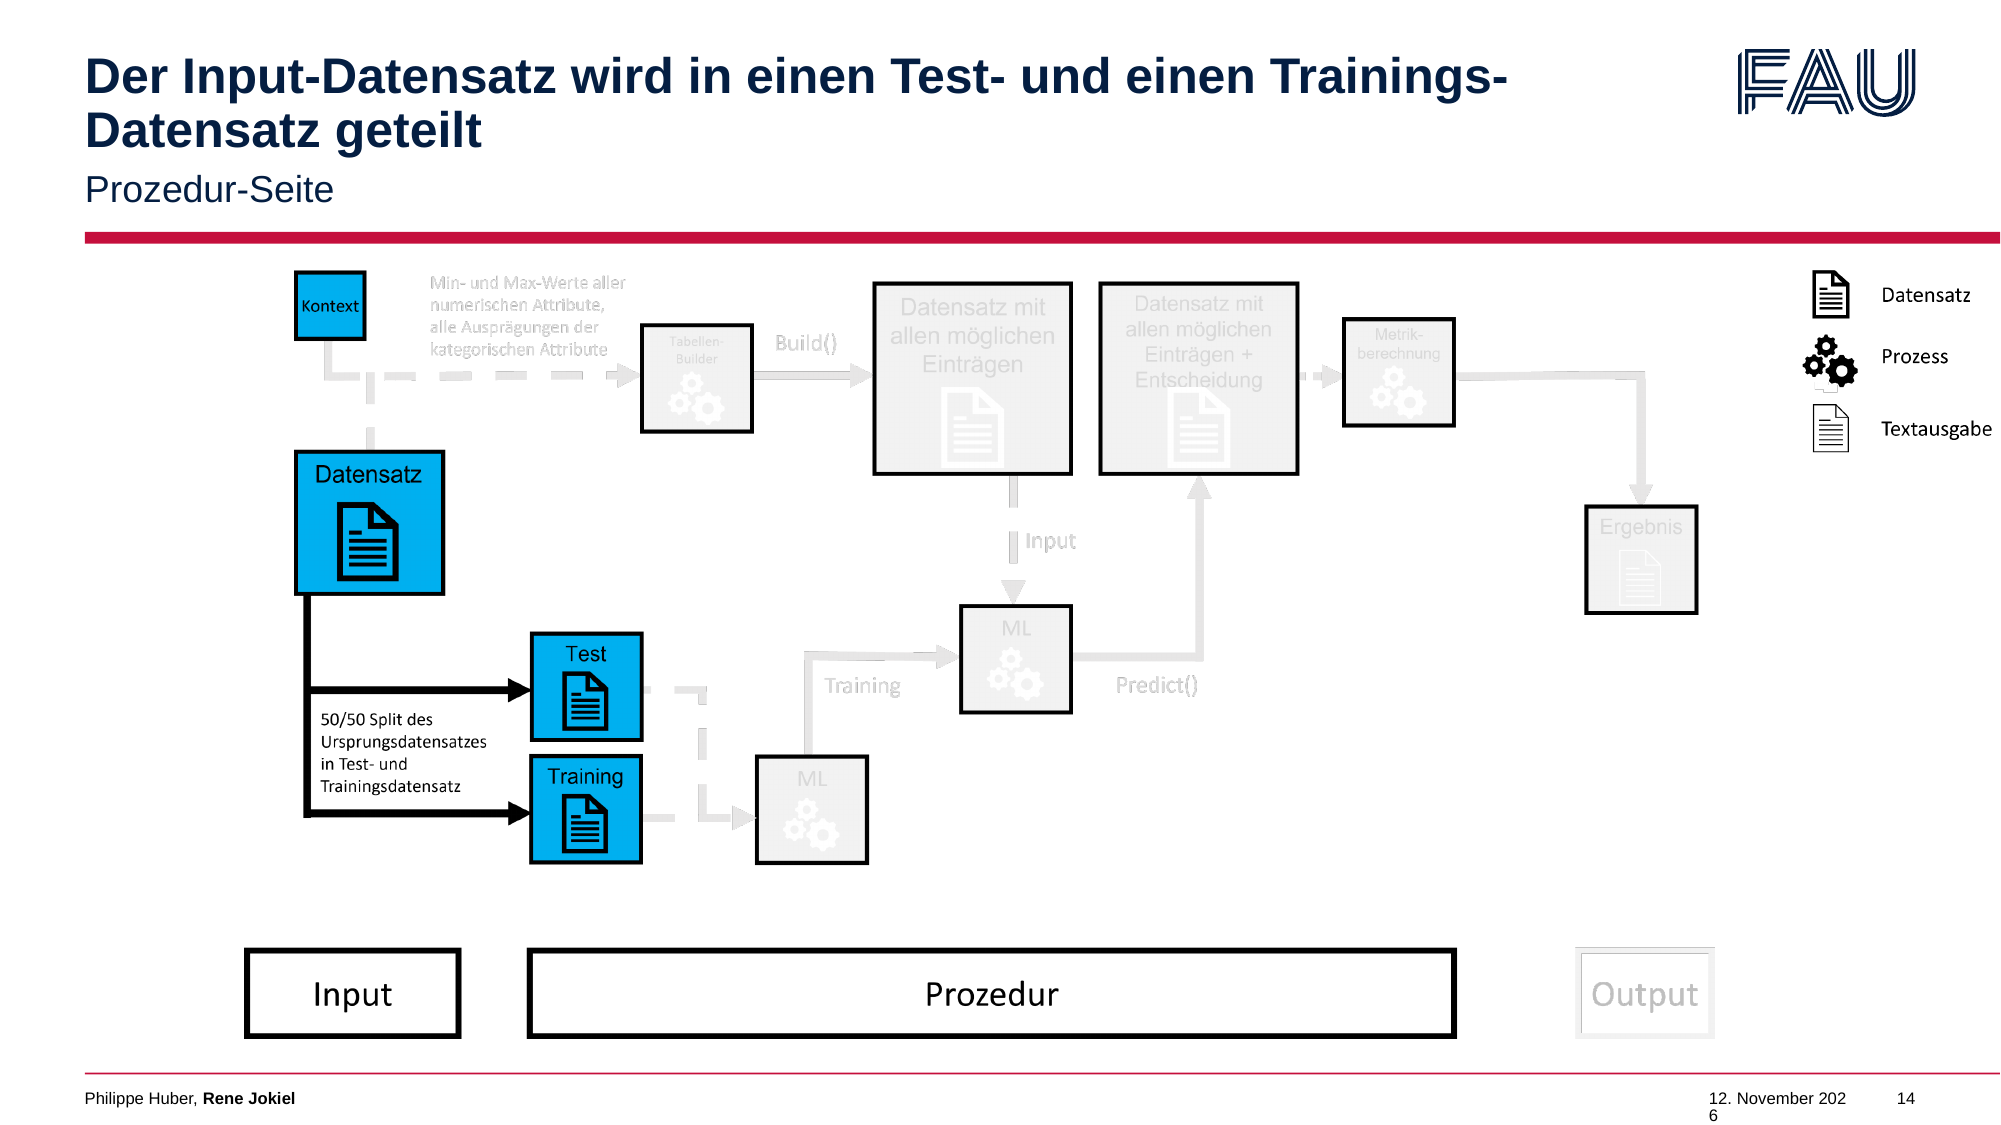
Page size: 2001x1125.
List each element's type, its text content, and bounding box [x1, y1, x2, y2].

list Prozedur-Seite [85, 161, 1656, 209]
title Der Input-Datensatz wird in einen Test- und einen Trainings-Datensatz geteilt [85, 49, 1656, 159]
footer Philippe Huber, Rene Jokiel [84, 1088, 1656, 1109]
picture [1802, 265, 1997, 457]
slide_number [1708, 1088, 1849, 1109]
slide_number 14 [1883, 1088, 1916, 1109]
picture [244, 265, 1721, 1039]
